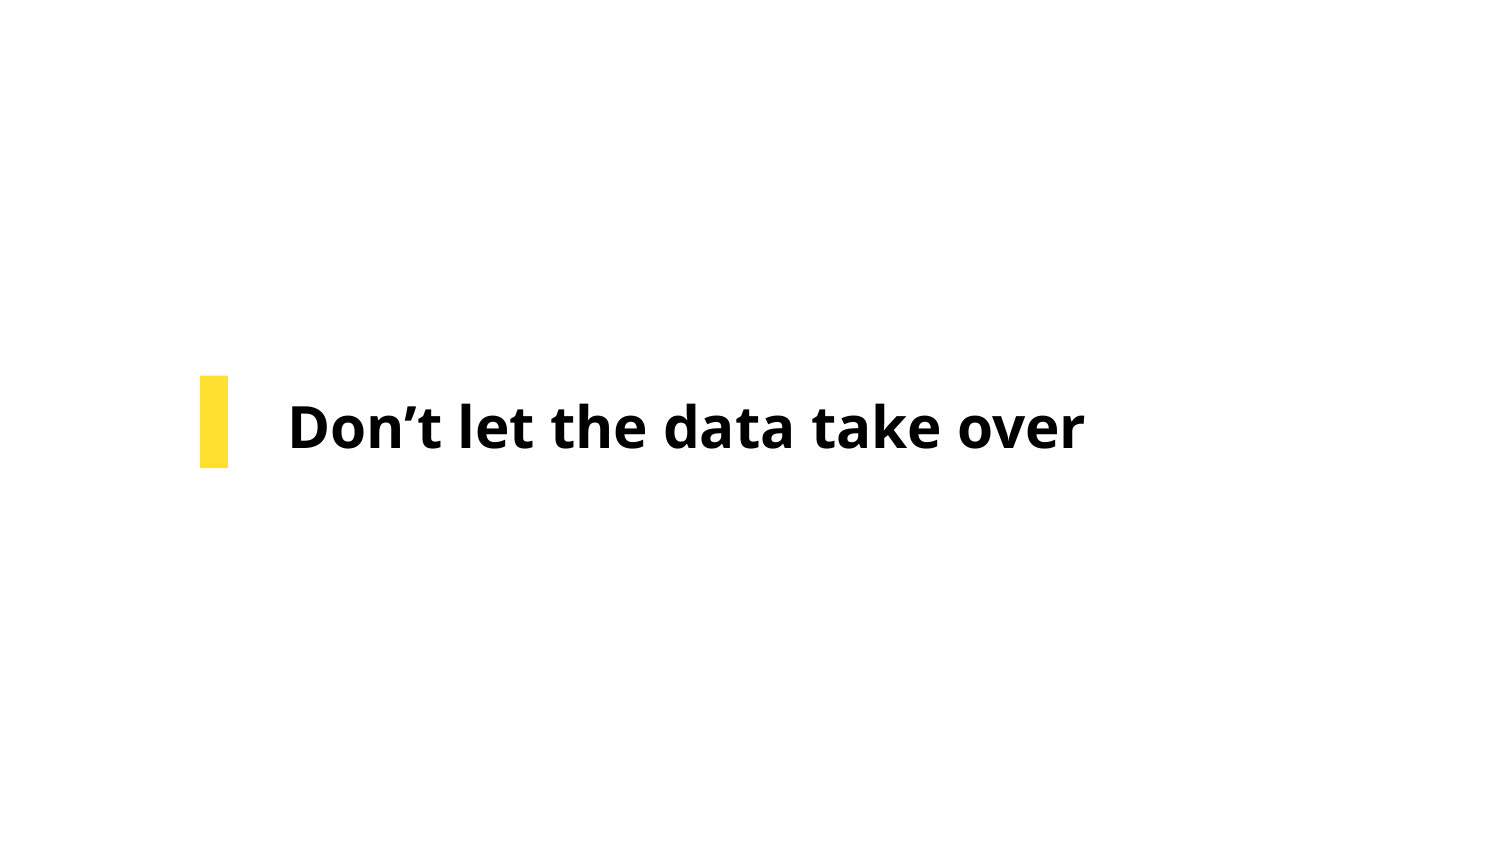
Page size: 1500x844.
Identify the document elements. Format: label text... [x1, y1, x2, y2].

title Don’t let the data take over [272, 375, 1103, 469]
